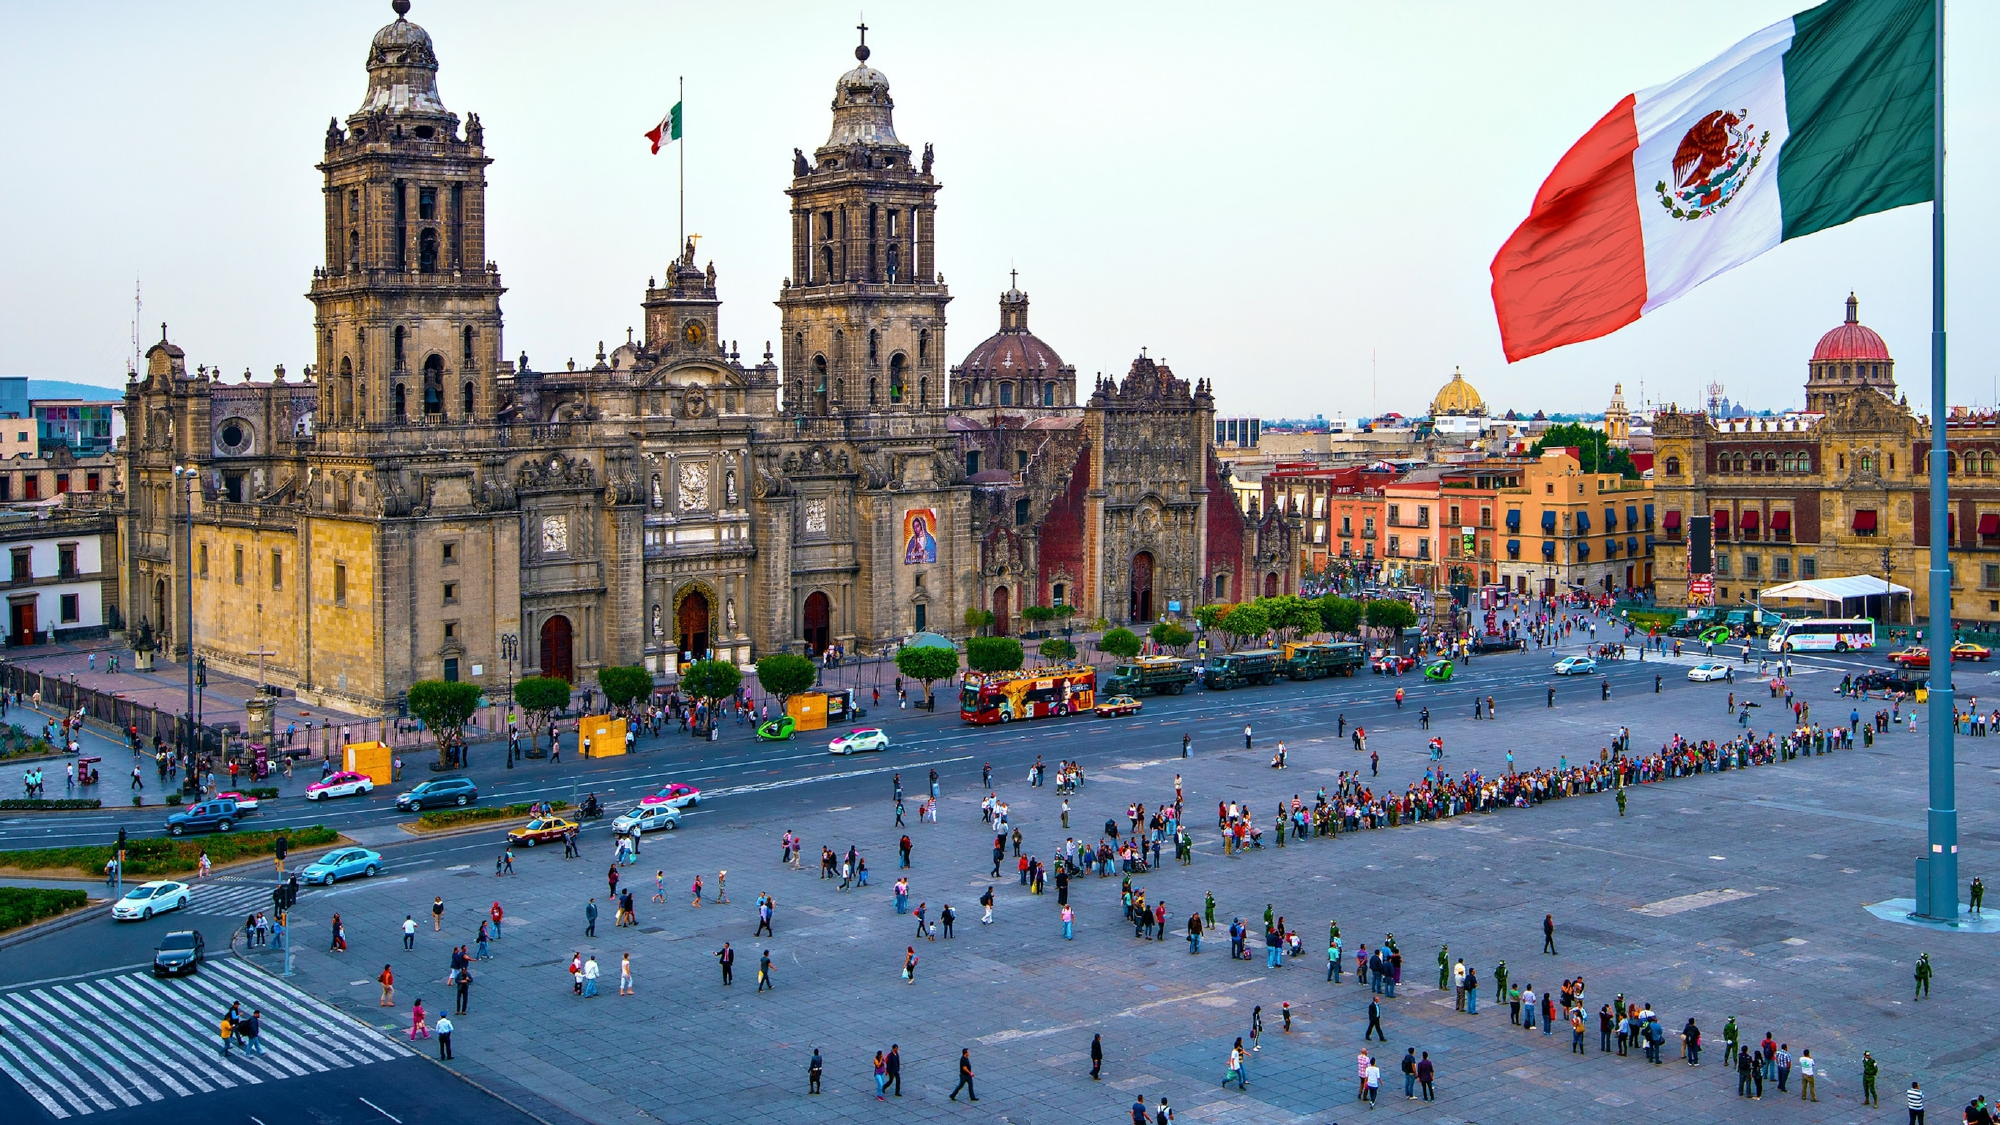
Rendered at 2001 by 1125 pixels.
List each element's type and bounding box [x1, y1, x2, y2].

list [0, 0, 2000, 1125]
